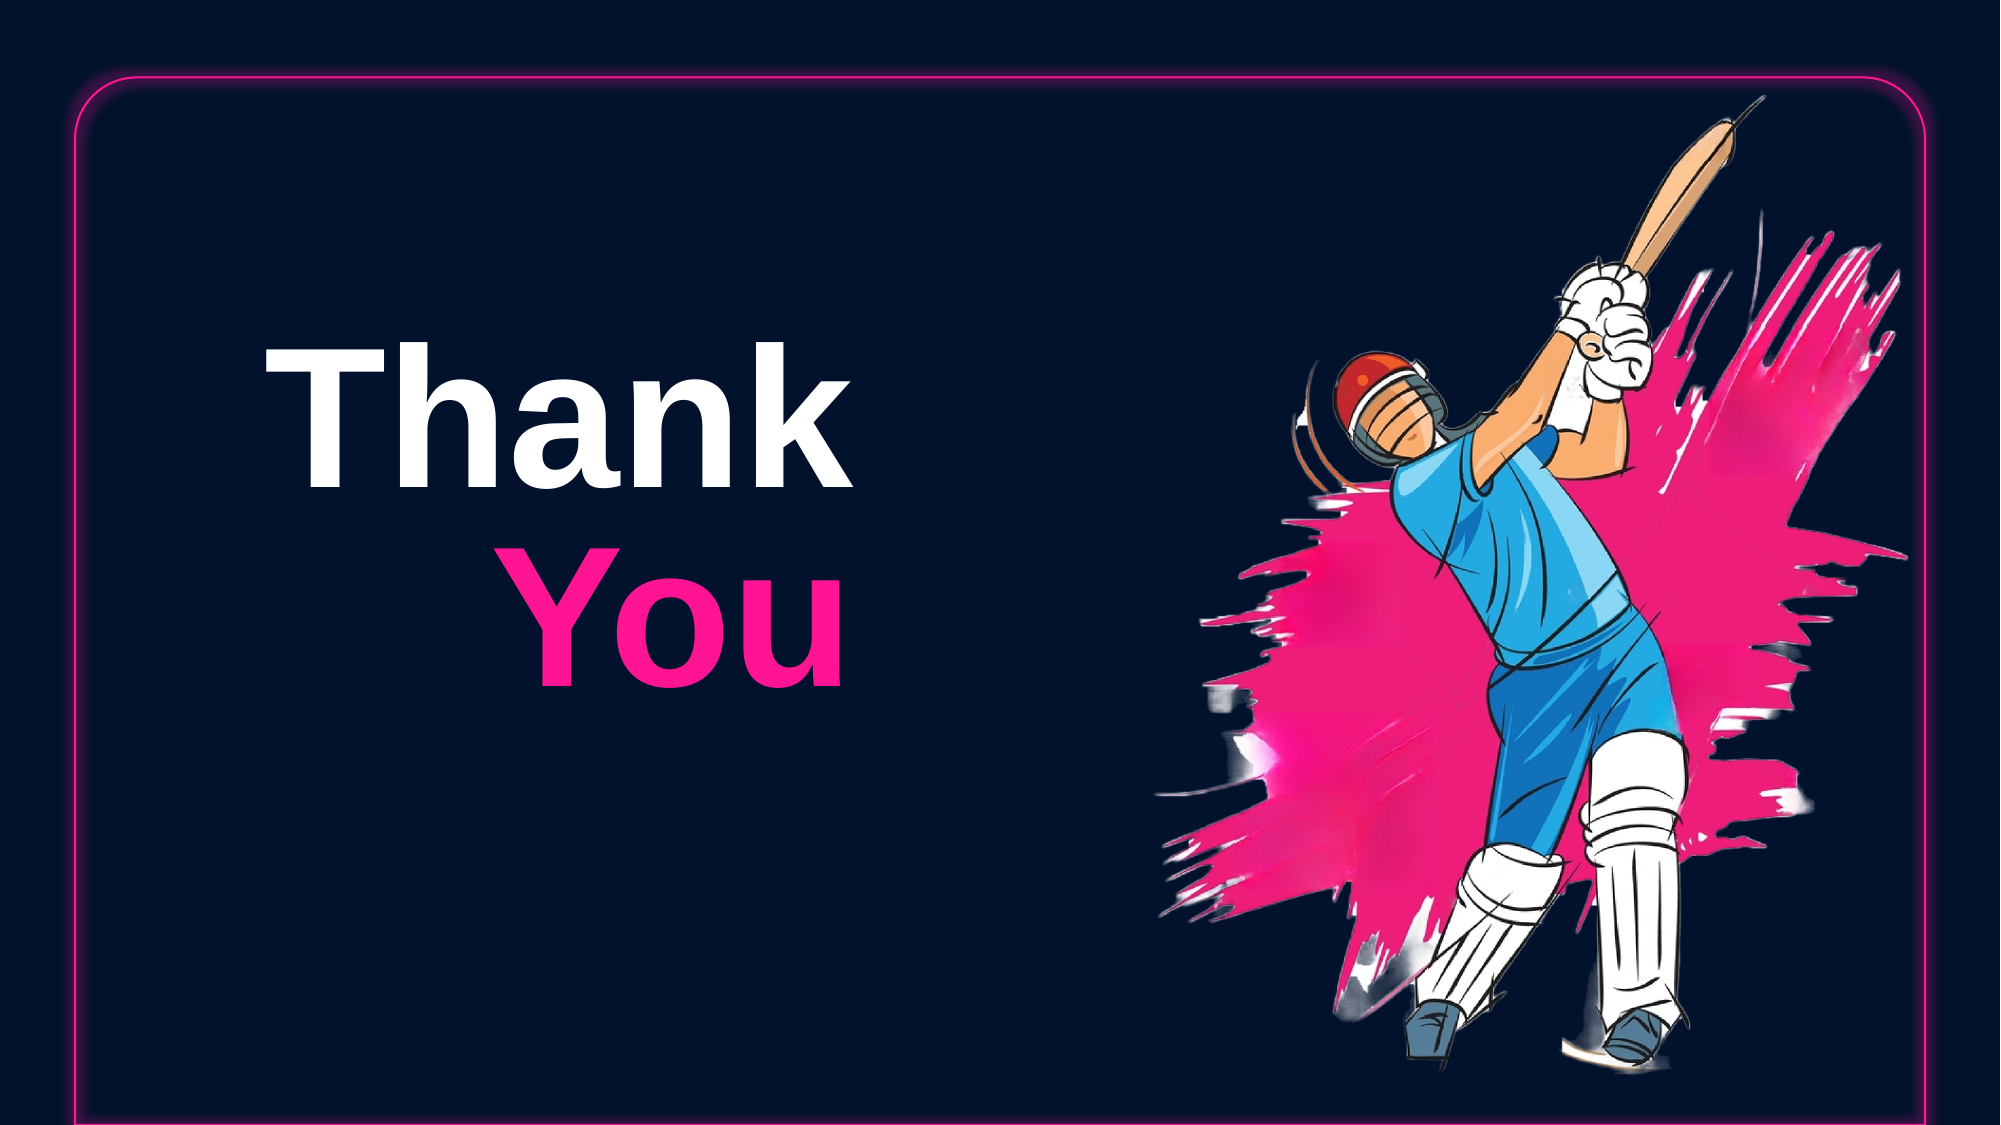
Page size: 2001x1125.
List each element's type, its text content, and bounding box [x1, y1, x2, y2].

picture [1034, 60, 2000, 1125]
text_box Thank [206, 307, 869, 538]
text_box You [437, 506, 869, 737]
text_box [73, 76, 1034, 1125]
